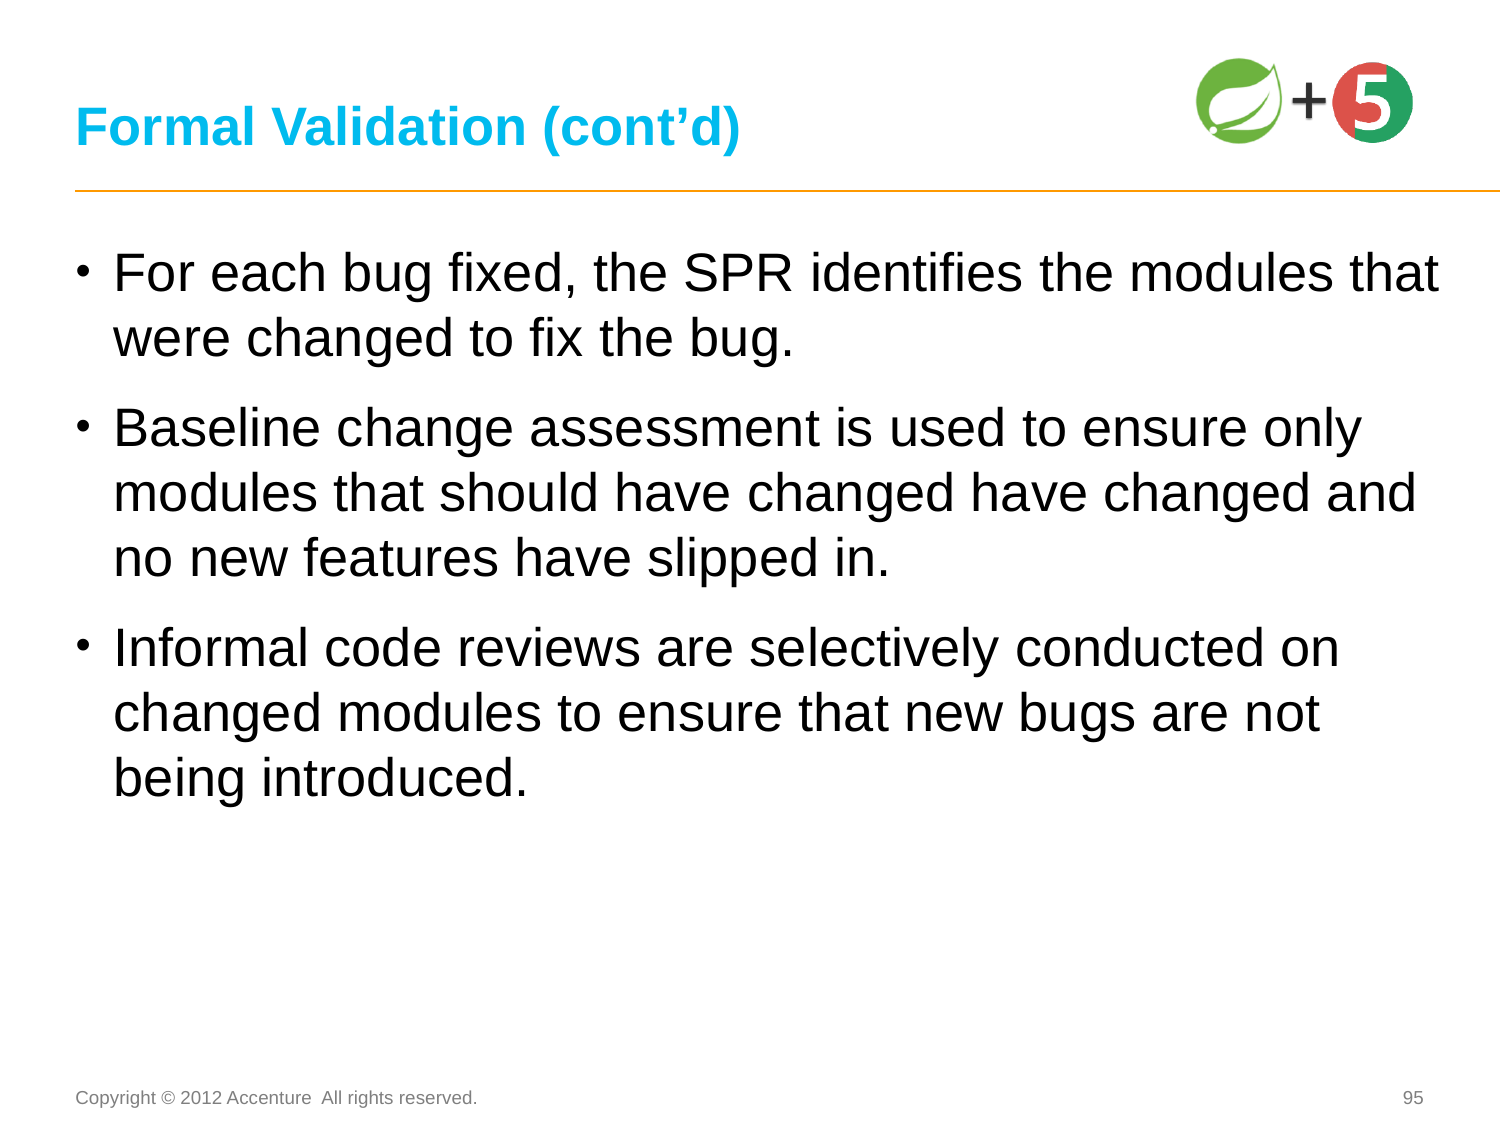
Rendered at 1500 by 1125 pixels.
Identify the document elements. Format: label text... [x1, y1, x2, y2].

title Formal Validation (cont’d) [75, 27, 1422, 157]
list For each bug fixed, the SPR identifies the modules that were changed to fix the bug. Baseline change assessment is used to ensure only modules that should have changed have changed and no new features have slipped in. Informal code reviews are selectively conducted on changed modules to ensure that new bugs are not being introduced. [75, 237, 1450, 963]
